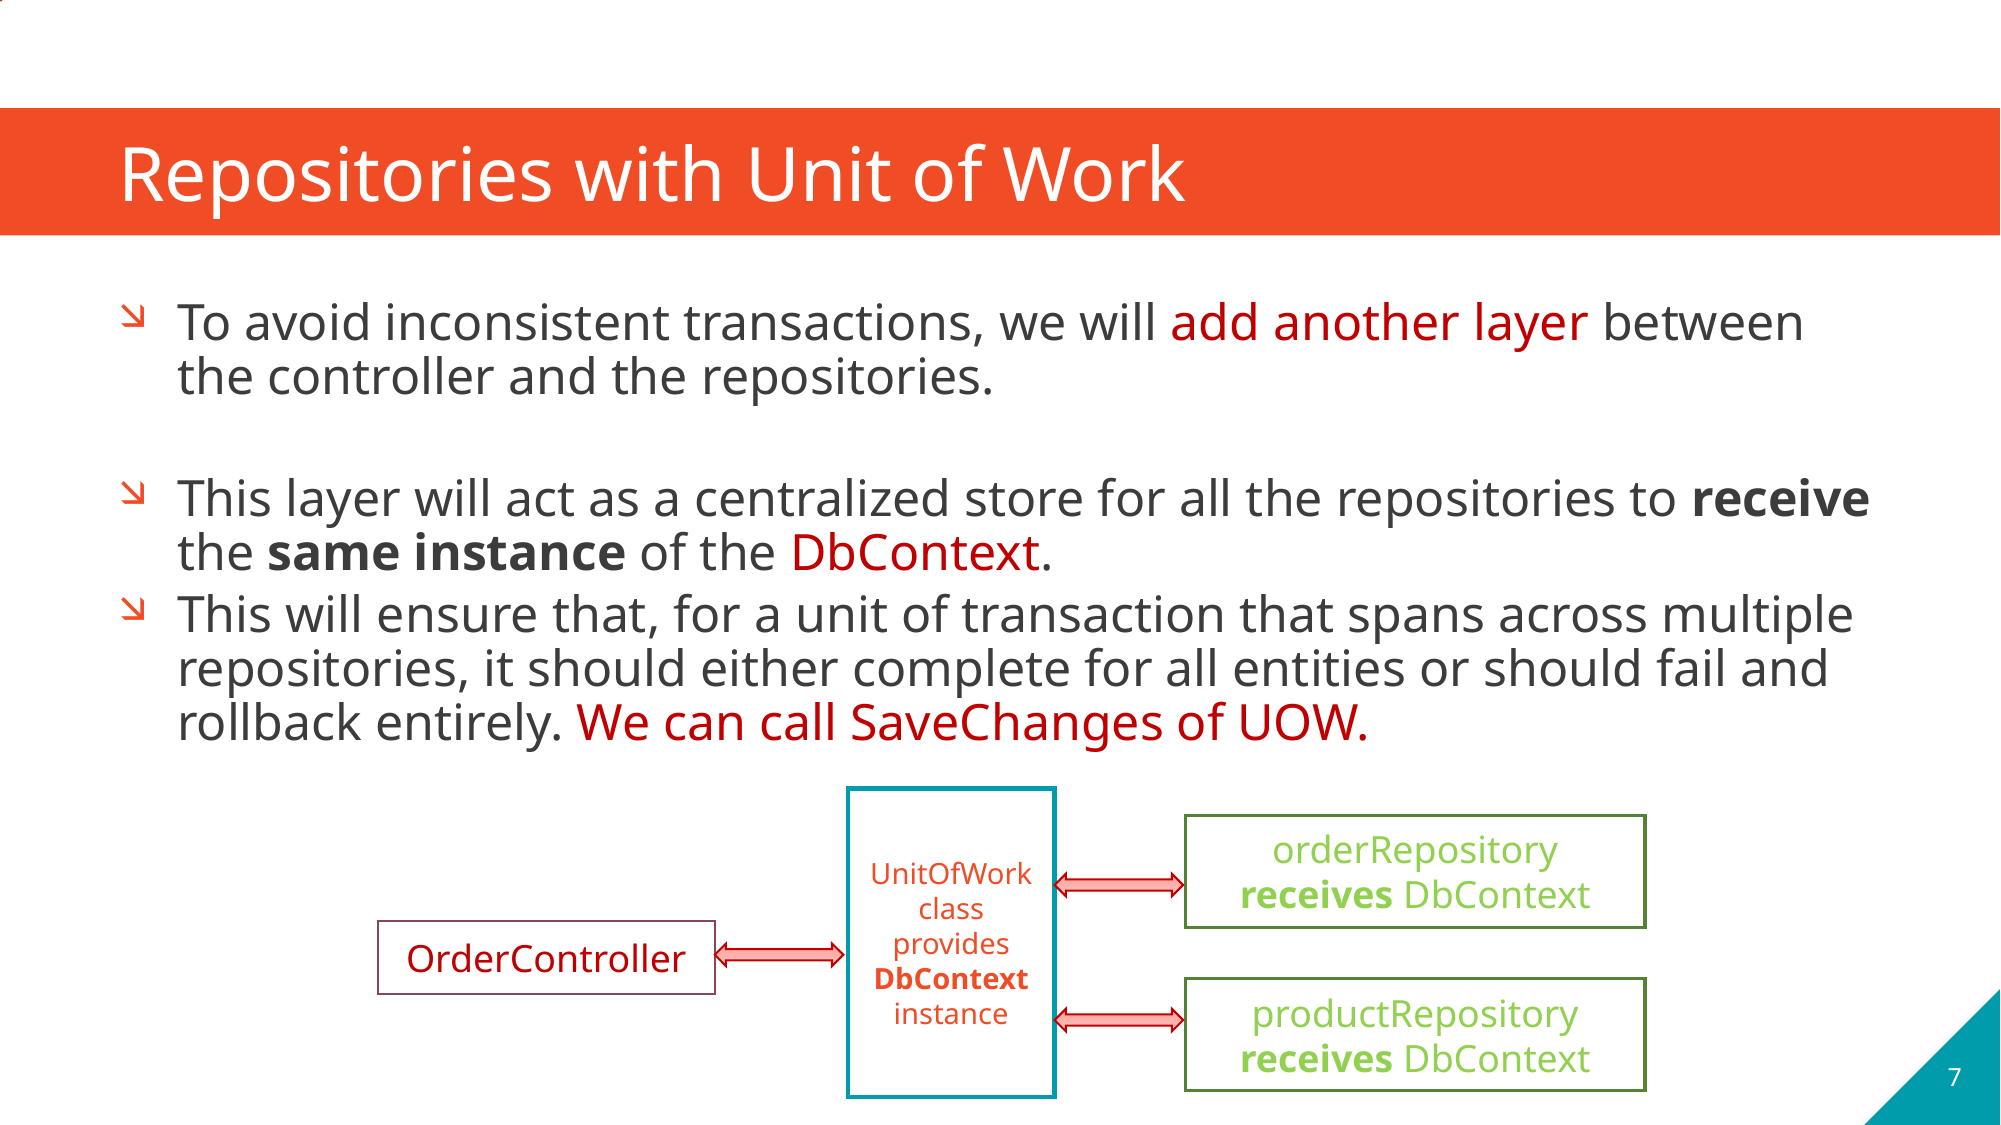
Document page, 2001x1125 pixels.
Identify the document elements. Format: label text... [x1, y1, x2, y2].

slide_number 7 [1862, 987, 2000, 1125]
list To avoid inconsistent transactions, we will add another layer between the controller and the repositories. This layer will act as a centralized store for all the repositories to receive the same instance of the DbContext. This will ensure that, for a unit of transaction that spans across multiple repositories, it should either complete for all entities or should fail and rollback entirely. We can call SaveChanges of UOW. [0, 237, 2000, 990]
text_box productRepository receives DbContext [1184, 978, 1646, 1092]
text_box [1053, 871, 1185, 899]
title Repositories with Unit of Work [0, 108, 2000, 236]
text_box OrderController [377, 920, 716, 995]
text_box orderRepository receives DbContext [1184, 814, 1646, 928]
text_box [713, 941, 845, 969]
text_box UnitOfWork class provides DbContext instance [847, 787, 1056, 1098]
text_box [1053, 1006, 1185, 1034]
